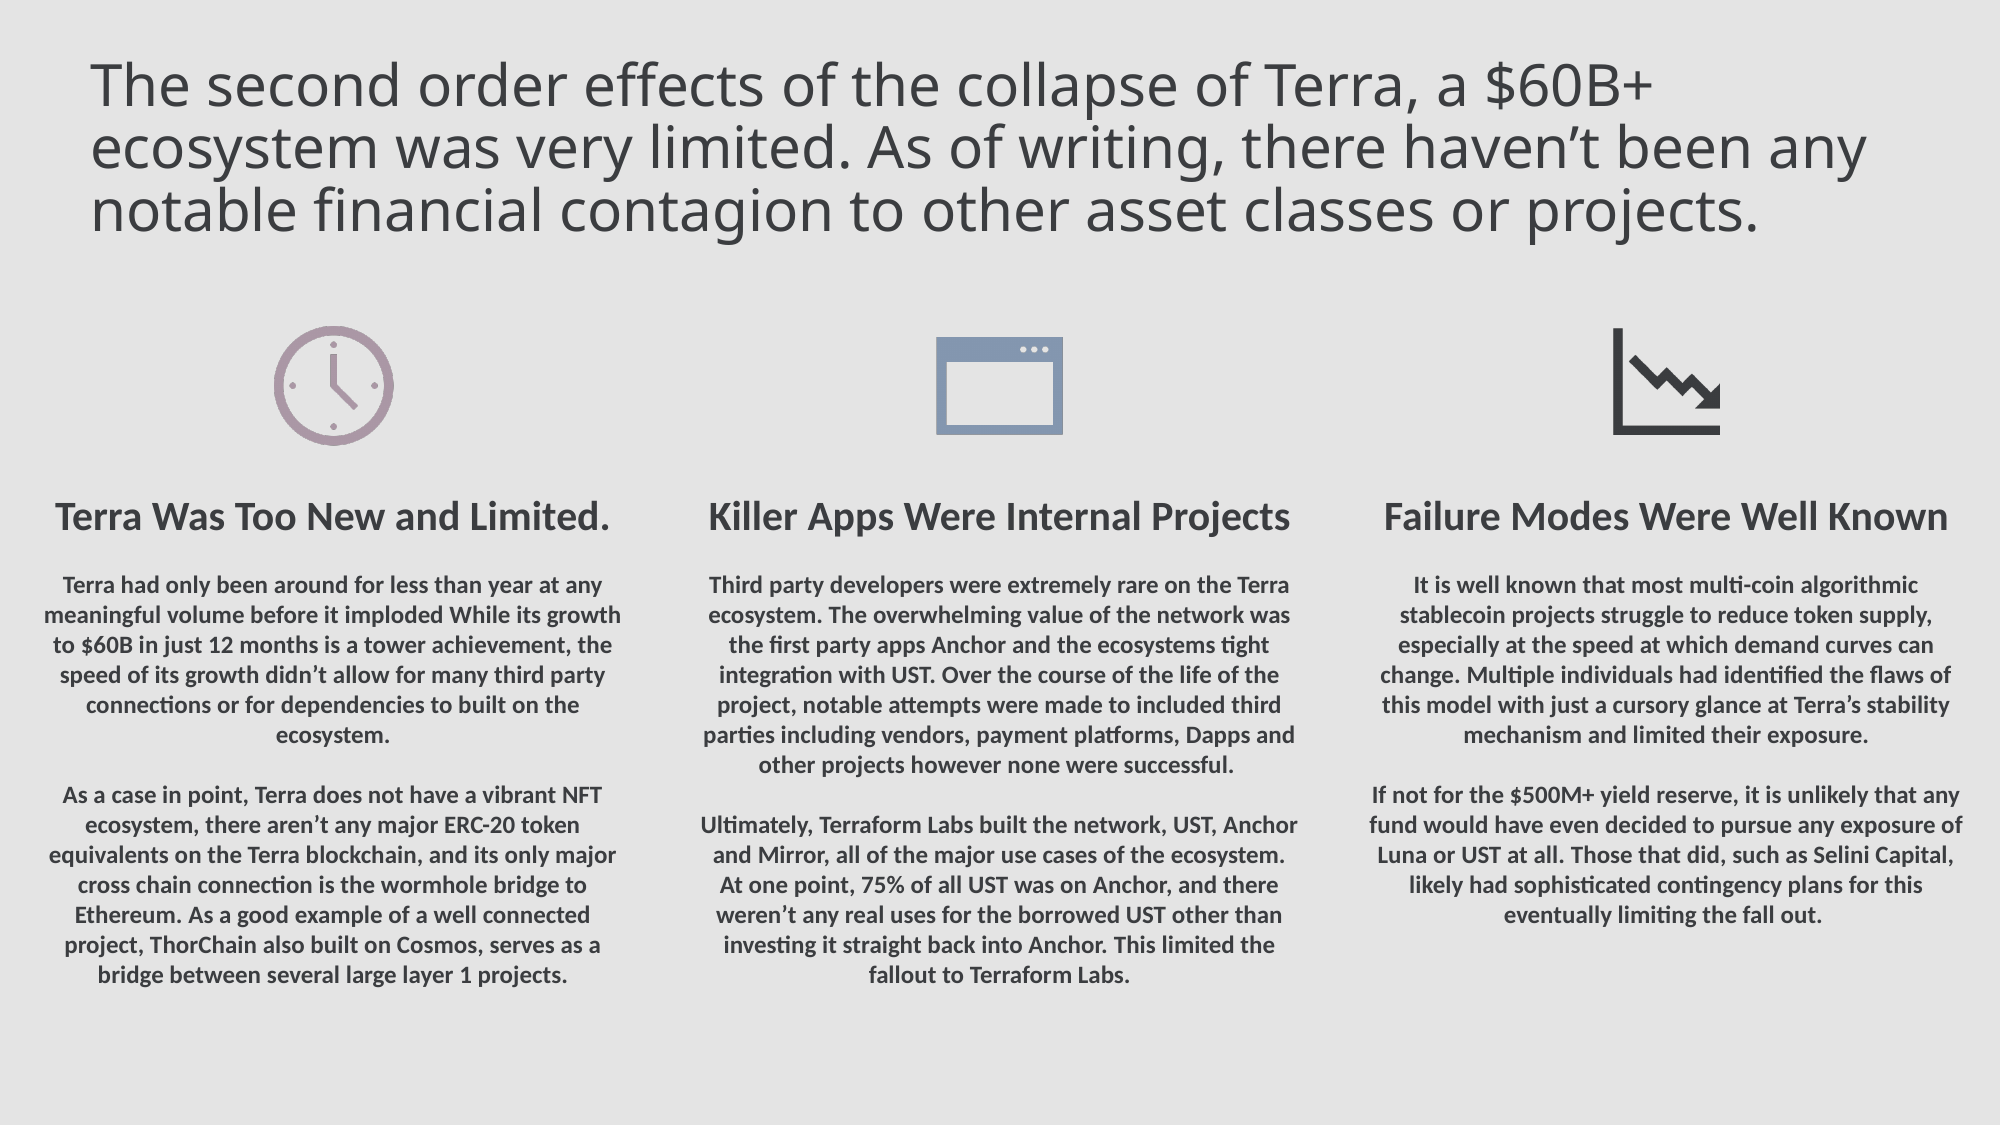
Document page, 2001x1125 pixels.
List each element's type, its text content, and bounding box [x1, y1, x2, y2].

picture [258, 310, 409, 461]
title The second order effects of the collapse of Terra, a $60B+ ecosystem was very limited. As of writing, there haven’t been any notable financial contagion to other asset classes or projects. [75, 41, 1900, 259]
picture [1591, 306, 1742, 457]
text_box Failure Modes Were Well Known It is well known that most multi-coin algorithmic stablecoin projects struggle to reduce token supply, especially at the speed at which demand curves can change. Multiple individuals had identified the flaws of this model with just a cursory glance at Terra’s stability mechanism and limited their exposure. If not for the $500M+ yield reserve, it is unlikely that any fund would have even decided to pursue any exposure of Luna or UST at all. Those that did, such as Selini Capital, likely had sophisticated contingency plans for this eventually limiting the fall out. [1351, 481, 1982, 936]
text_box Killer Apps Were Internal Projects Third party developers were extremely rare on the Terra ecosystem. The overwhelming value of the network was the first party apps Anchor and the ecosystems tight integration with UST. Over the course of the life of the project, notable attempts were made to included third parties including vendors, payment platforms, Dapps and other projects however none were successful. Ultimately, Terraform Labs built the network, UST, Anchor and Mirror, all of the major use cases of the ecosystem. At one point, 75% of all UST was on Anchor, and there weren’t any real uses for the borrowed UST other than investing it straight back into Anchor. This limited the fallout to Terraform Labs. [684, 481, 1315, 996]
text_box Terra Was Too New and Limited. Terra had only been around for less than year at any meaningful volume before it imploded While its growth to $60B in just 12 months is a tower achievement, the speed of its growth didn’t allow for many third party connections or for dependencies to built on the ecosystem. As a case in point, Terra does not have a vibrant NFT ecosystem, there aren’t any major ERC-20 token equivalents on the Terra blockchain, and its only major cross chain connection is the wormhole bridge to Ethereum. As a good example of a well connected project, ThorChain also built on Cosmos, serves as a bridge between several large layer 1 projects. [18, 481, 649, 996]
picture [924, 310, 1075, 461]
